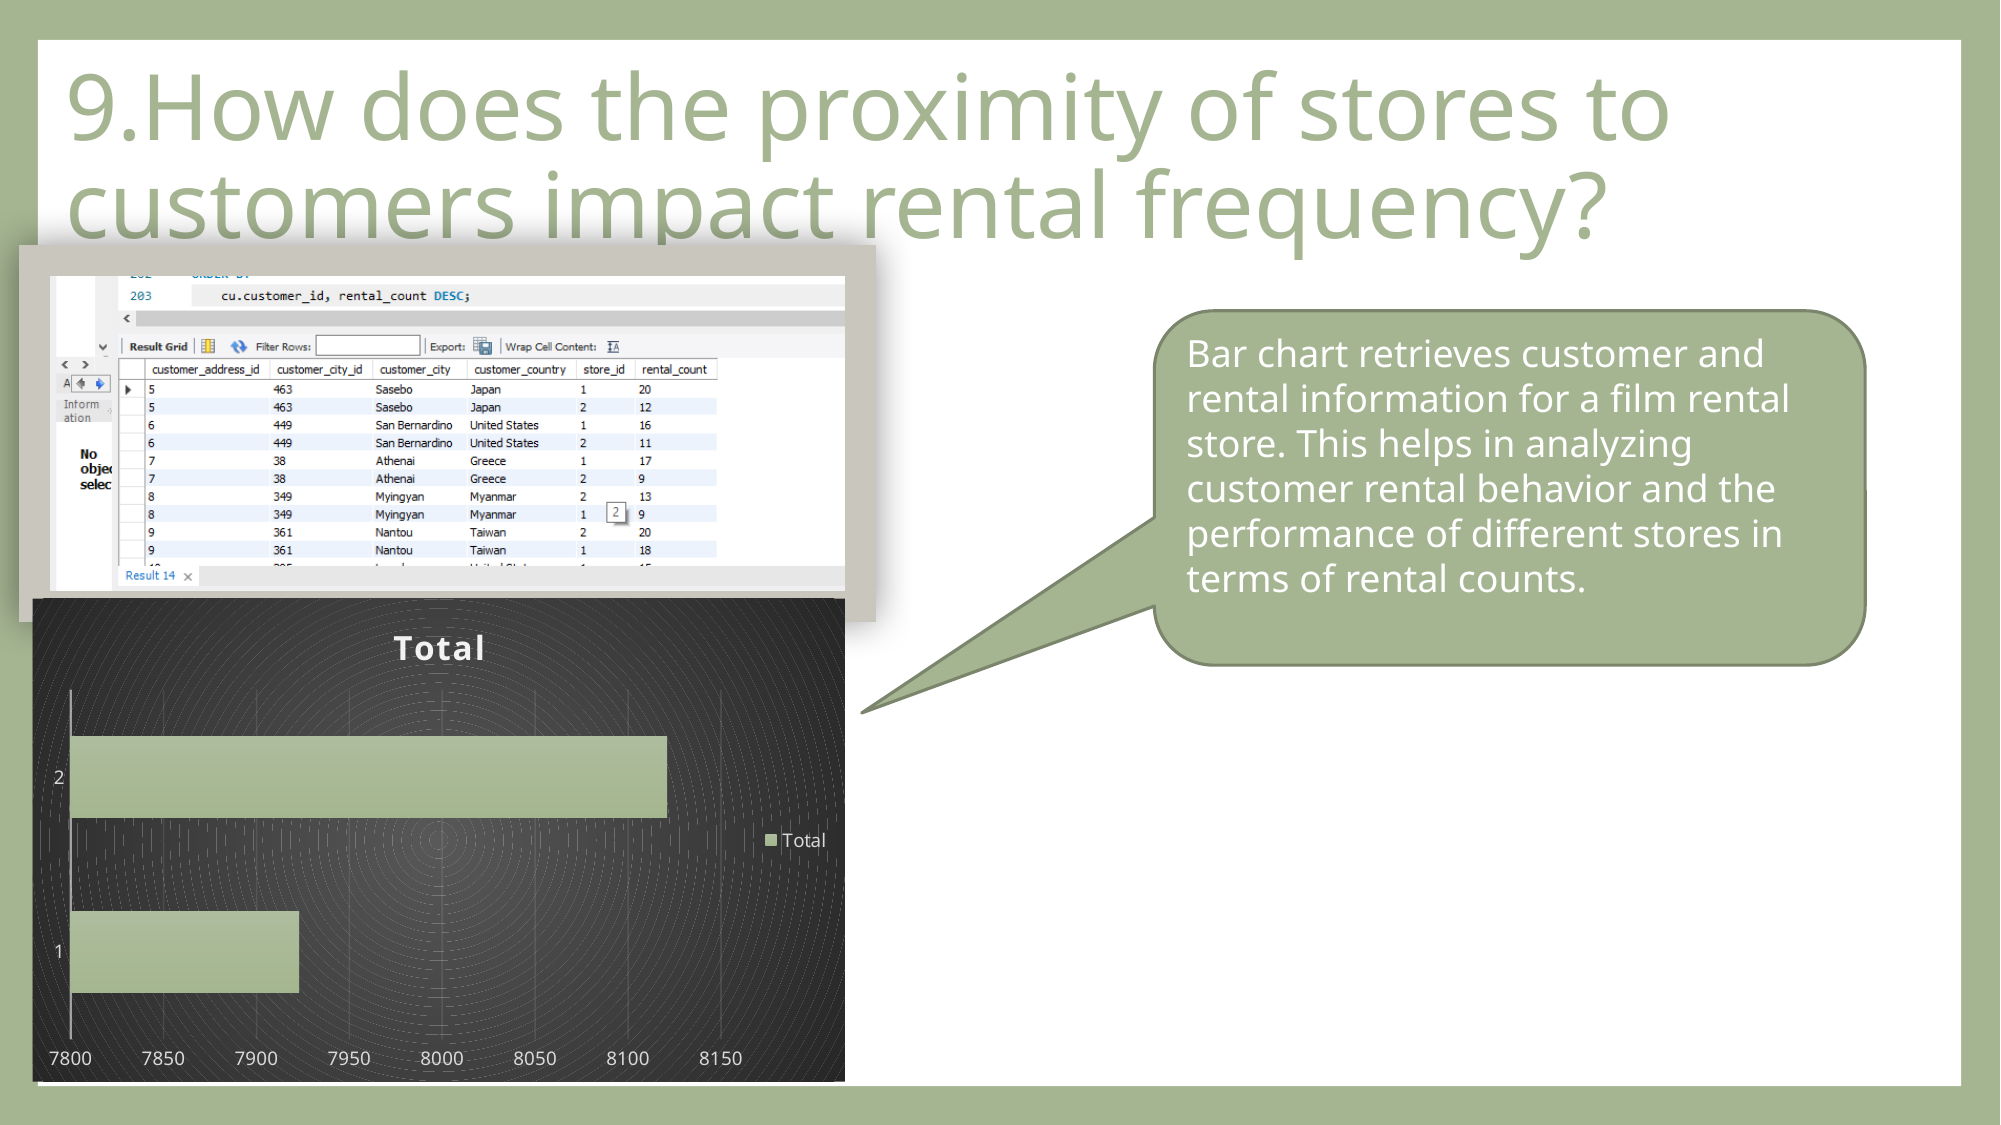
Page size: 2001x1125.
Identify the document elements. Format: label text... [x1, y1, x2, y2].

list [49, 275, 846, 592]
text_box Bar chart retrieves customer and rental information for a film rental store. This helps in analyzing customer rental behavior and the performance of different stores in terms of rental counts. [860, 309, 1867, 715]
chart [32, 598, 846, 1082]
title 9.How does the proximity of stores to customers impact rental frequency? [50, 43, 1922, 277]
